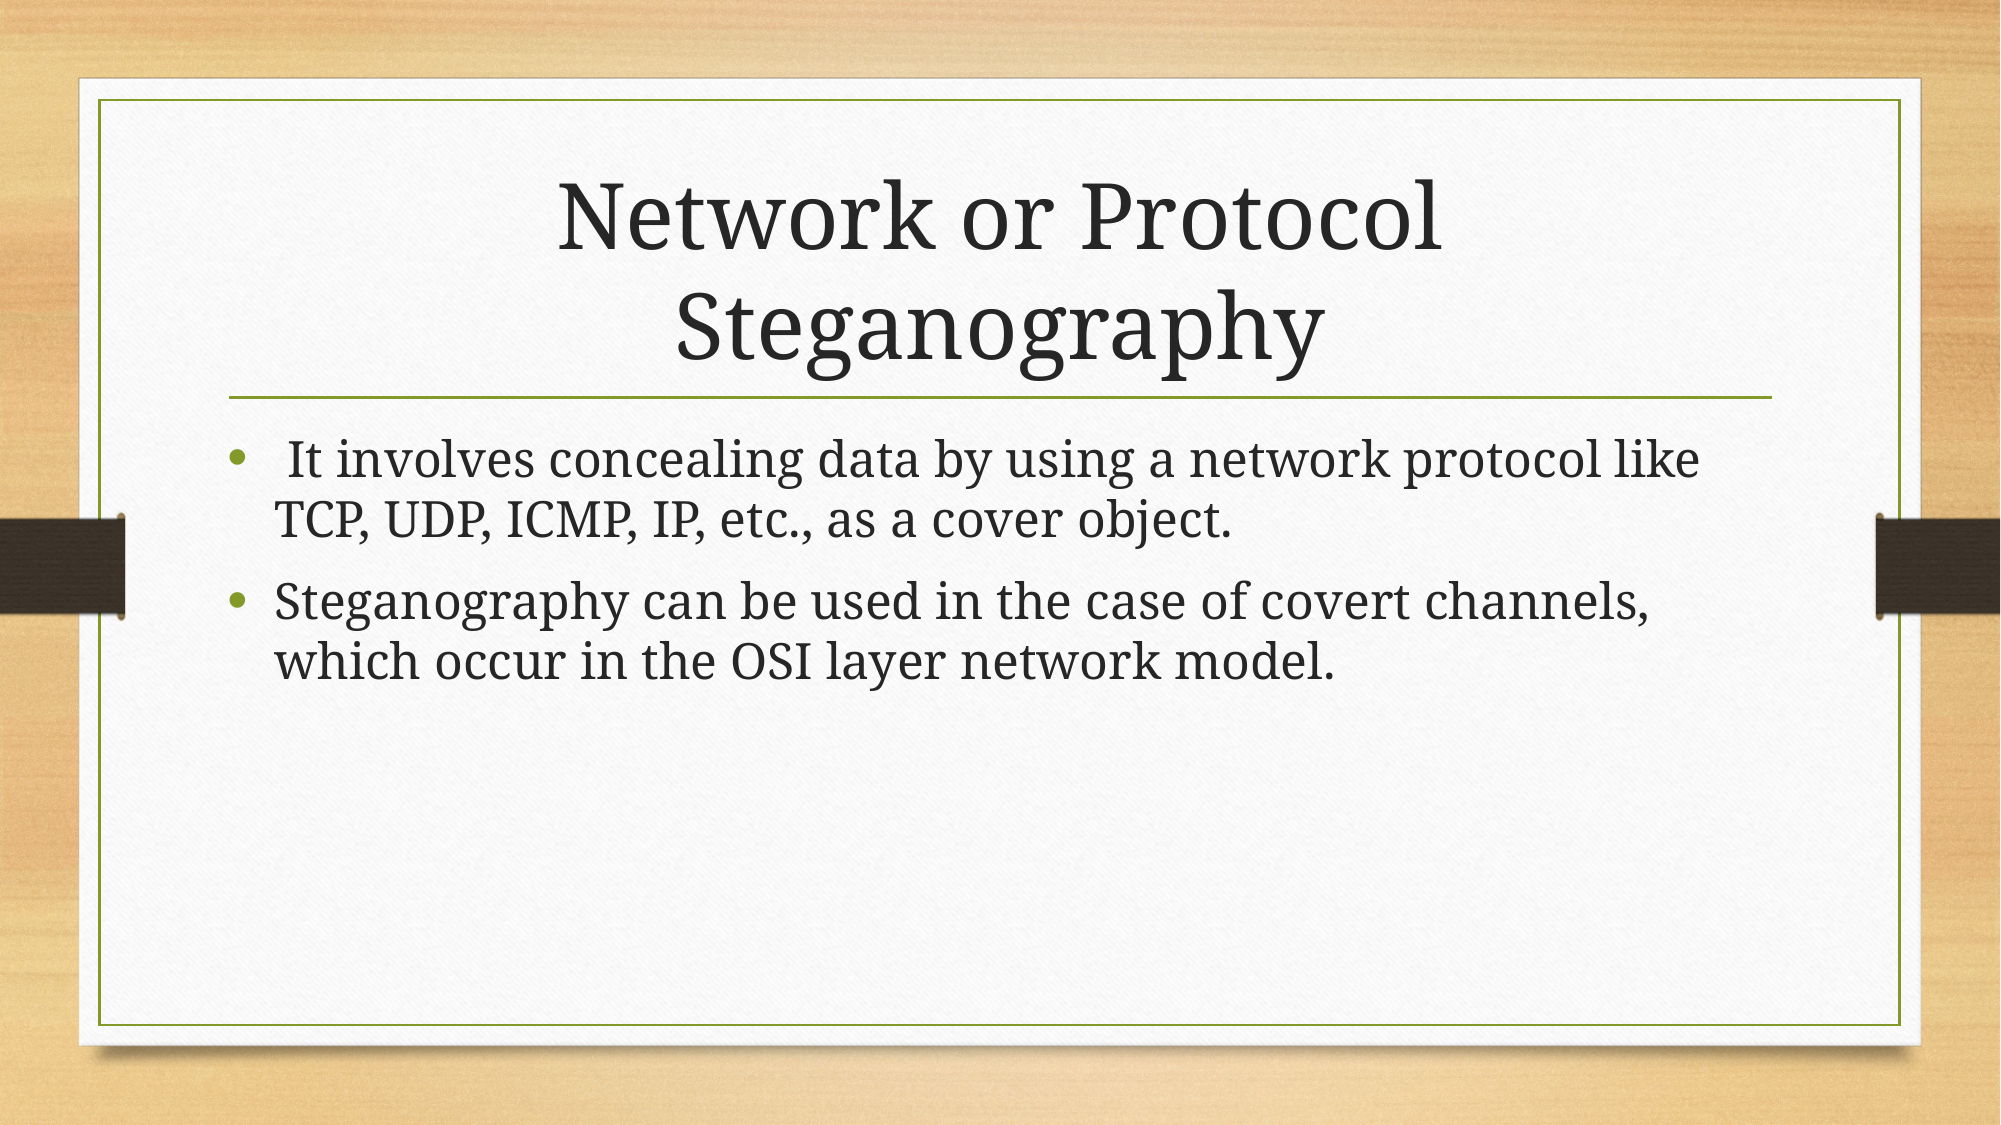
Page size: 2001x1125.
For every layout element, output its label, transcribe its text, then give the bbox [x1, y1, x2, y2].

list It involves concealing data by using a network protocol like TCP, UDP, ICMP, IP, etc., as a cover object. Steganography can be used in the case of covert channels, which occur in the OSI layer network model. [212, 419, 1788, 964]
title Network or Protocol Steganography [212, 161, 1788, 375]
picture [0, 0, 2001, 1125]
